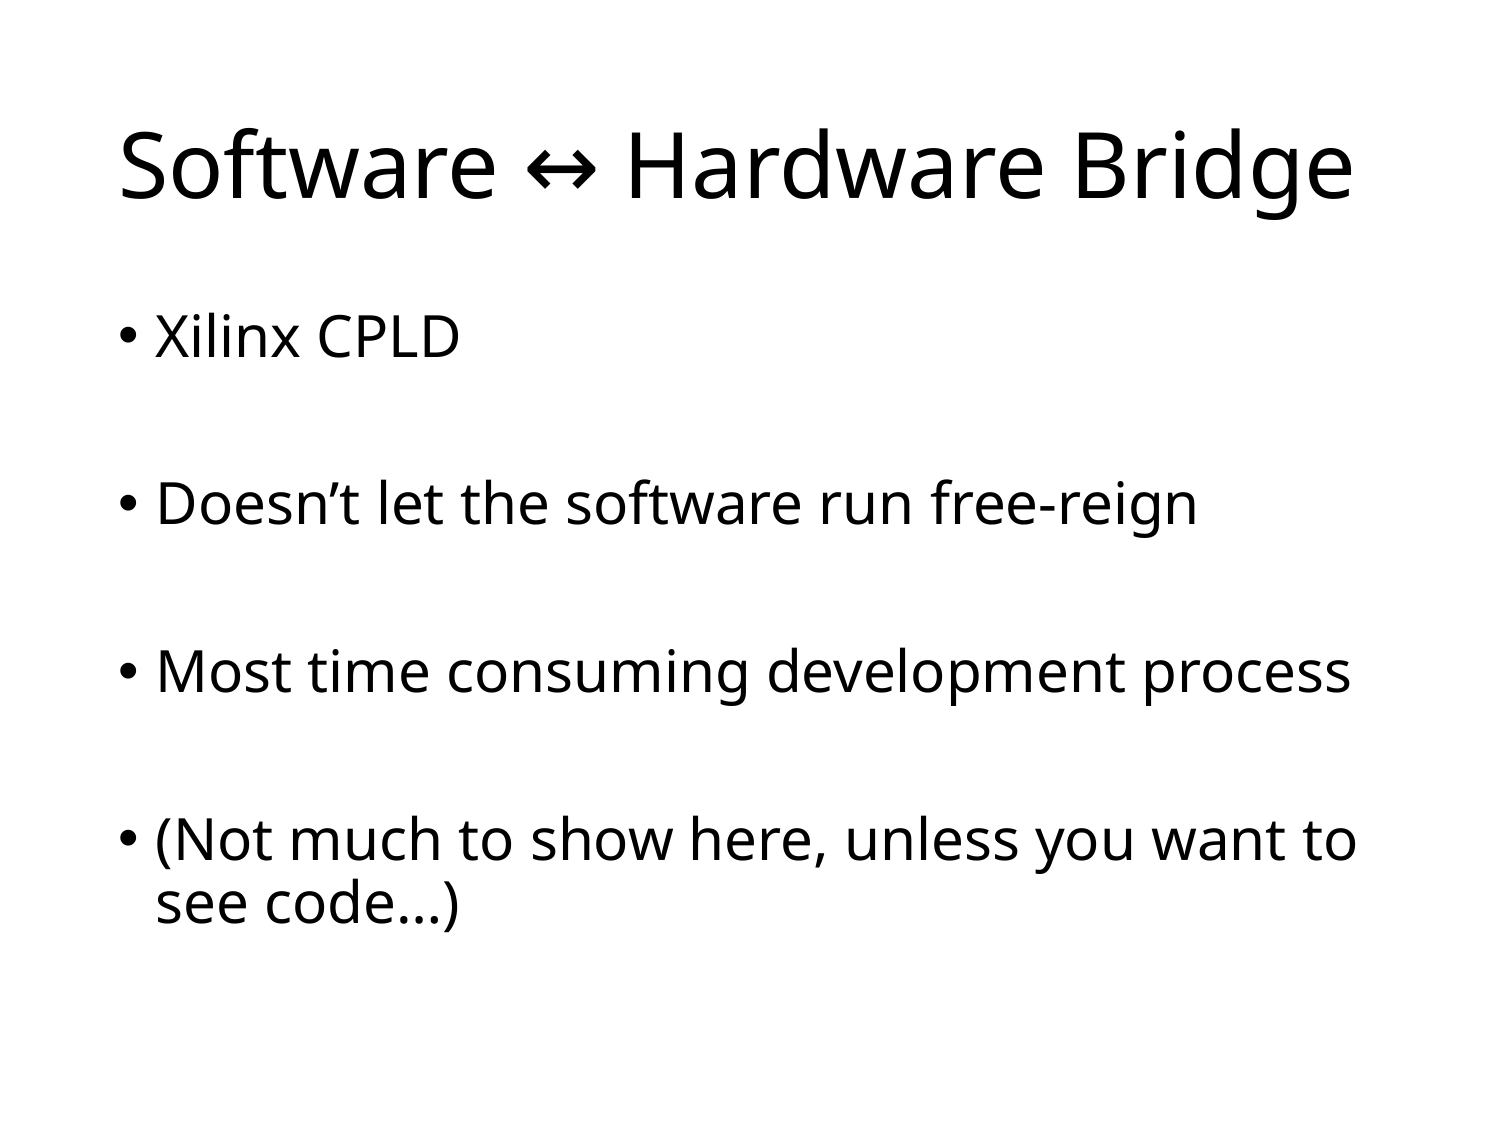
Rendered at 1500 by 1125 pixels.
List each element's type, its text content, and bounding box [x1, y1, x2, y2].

list Xilinx CPLD Doesn’t let the software run free-reign Most time consuming development process (Not much to show here, unless you want to see code…) [103, 299, 1397, 1014]
title Software ↔︎ Hardware Bridge [103, 59, 1397, 278]
